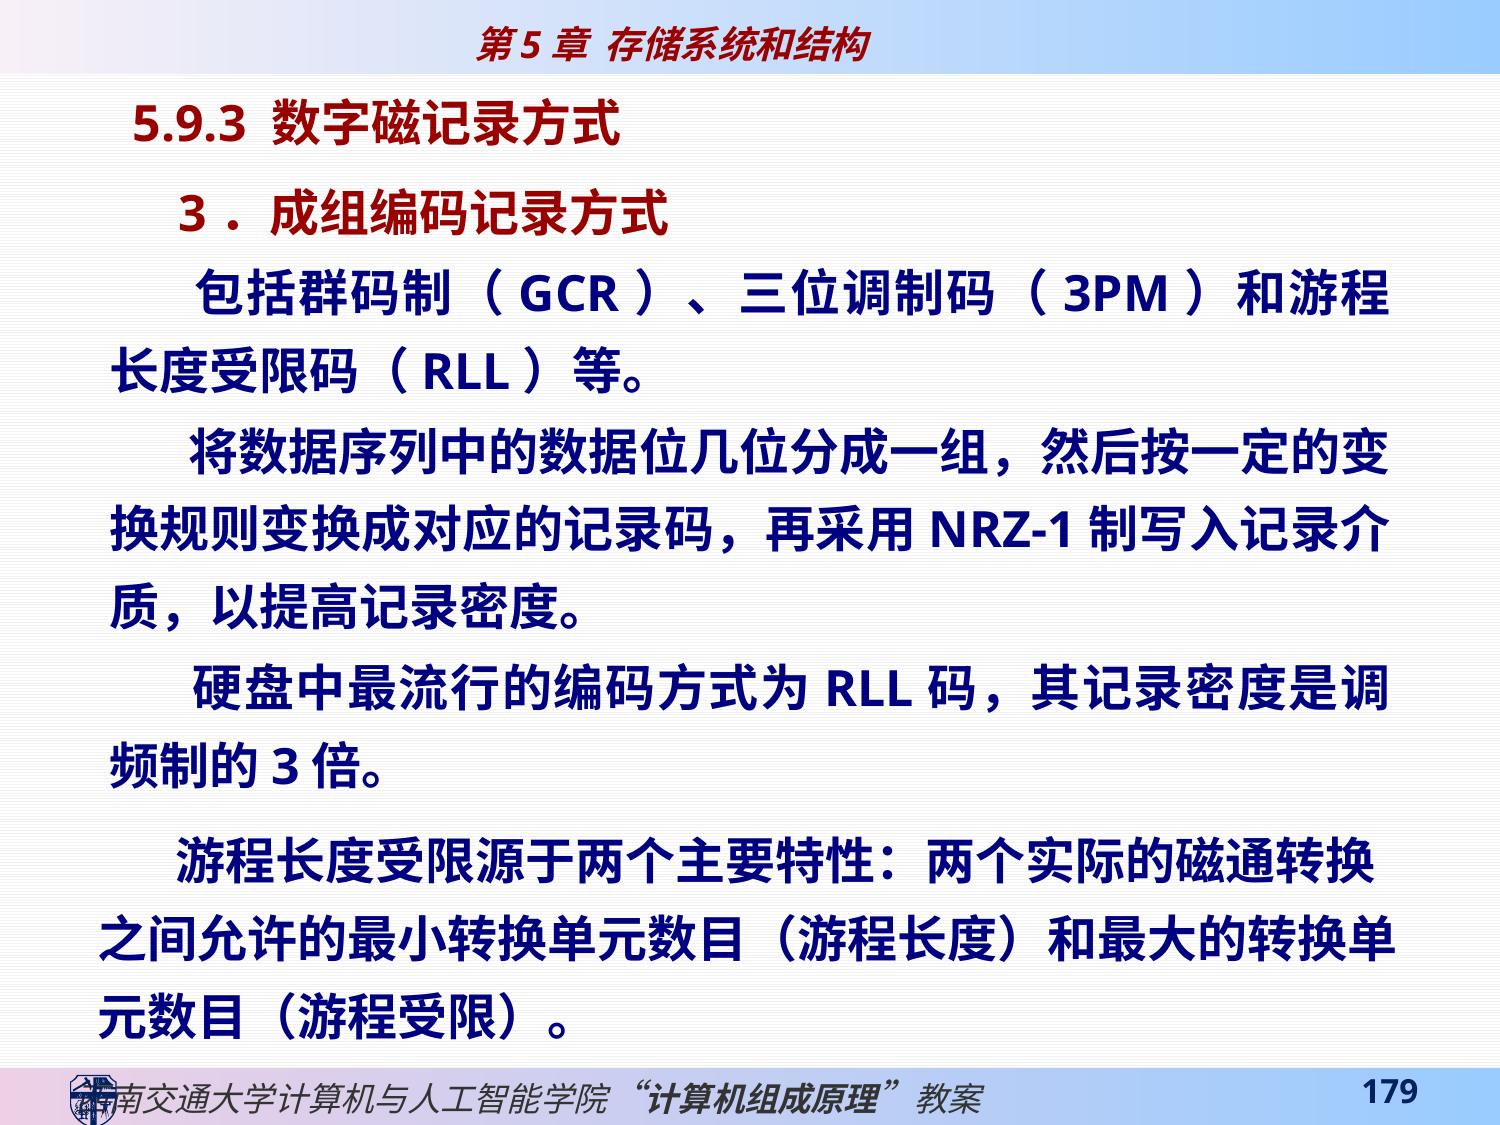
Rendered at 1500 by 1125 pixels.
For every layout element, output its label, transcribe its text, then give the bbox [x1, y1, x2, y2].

table_header 地址范围（空间） [1226, 0, 1230, 73]
text_box 3．成组编码记录方式 包括群码制（GCR）、三位调制码（3PM）和游程长度受限码（RLL）等。 将数据序列中的数据位几位分成一组，然后按一定的变换规则变换成对应的记录码，再采用NRZ-1制写入记录介质，以提高记录密度。 硬盘中最流行的编码方式为RLL码，其记录密度是调频制的3倍。 [94, 155, 1406, 804]
text_box 5.9.3 数字磁记录方式 [117, 84, 1500, 159]
text_box 游程长度受限源于两个主要特性：两个实际的磁通转换之间允许的最小转换单元数目（游程长度）和最大的转换单元数目（游程受限）。 [82, 804, 1430, 1046]
